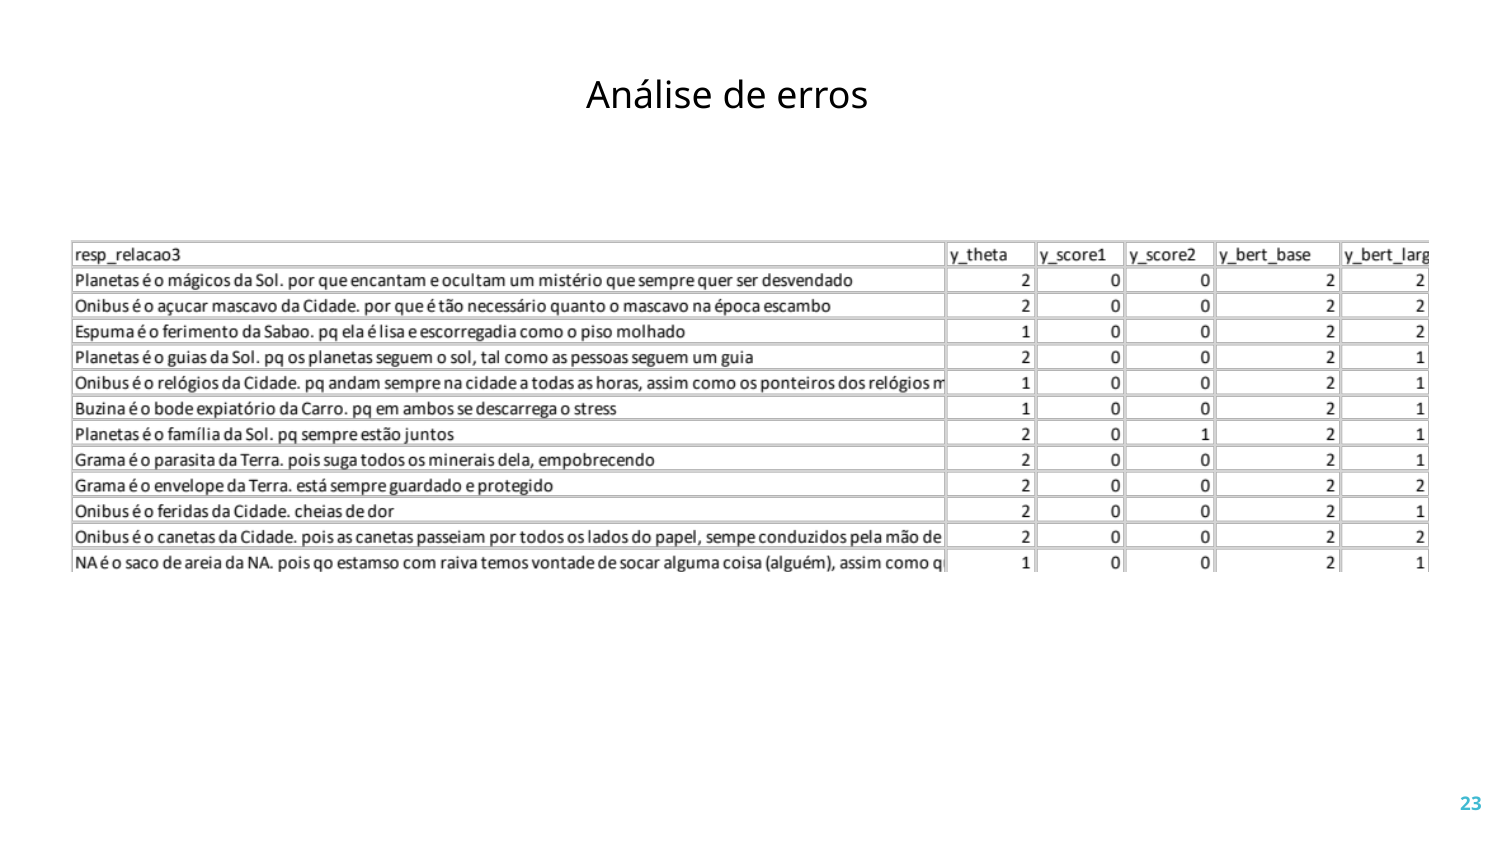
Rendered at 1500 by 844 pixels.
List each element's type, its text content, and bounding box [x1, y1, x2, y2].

slide_number 23 [1308, 782, 1497, 827]
text_box Análise de erros [571, 63, 1264, 124]
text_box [70, 240, 1430, 573]
